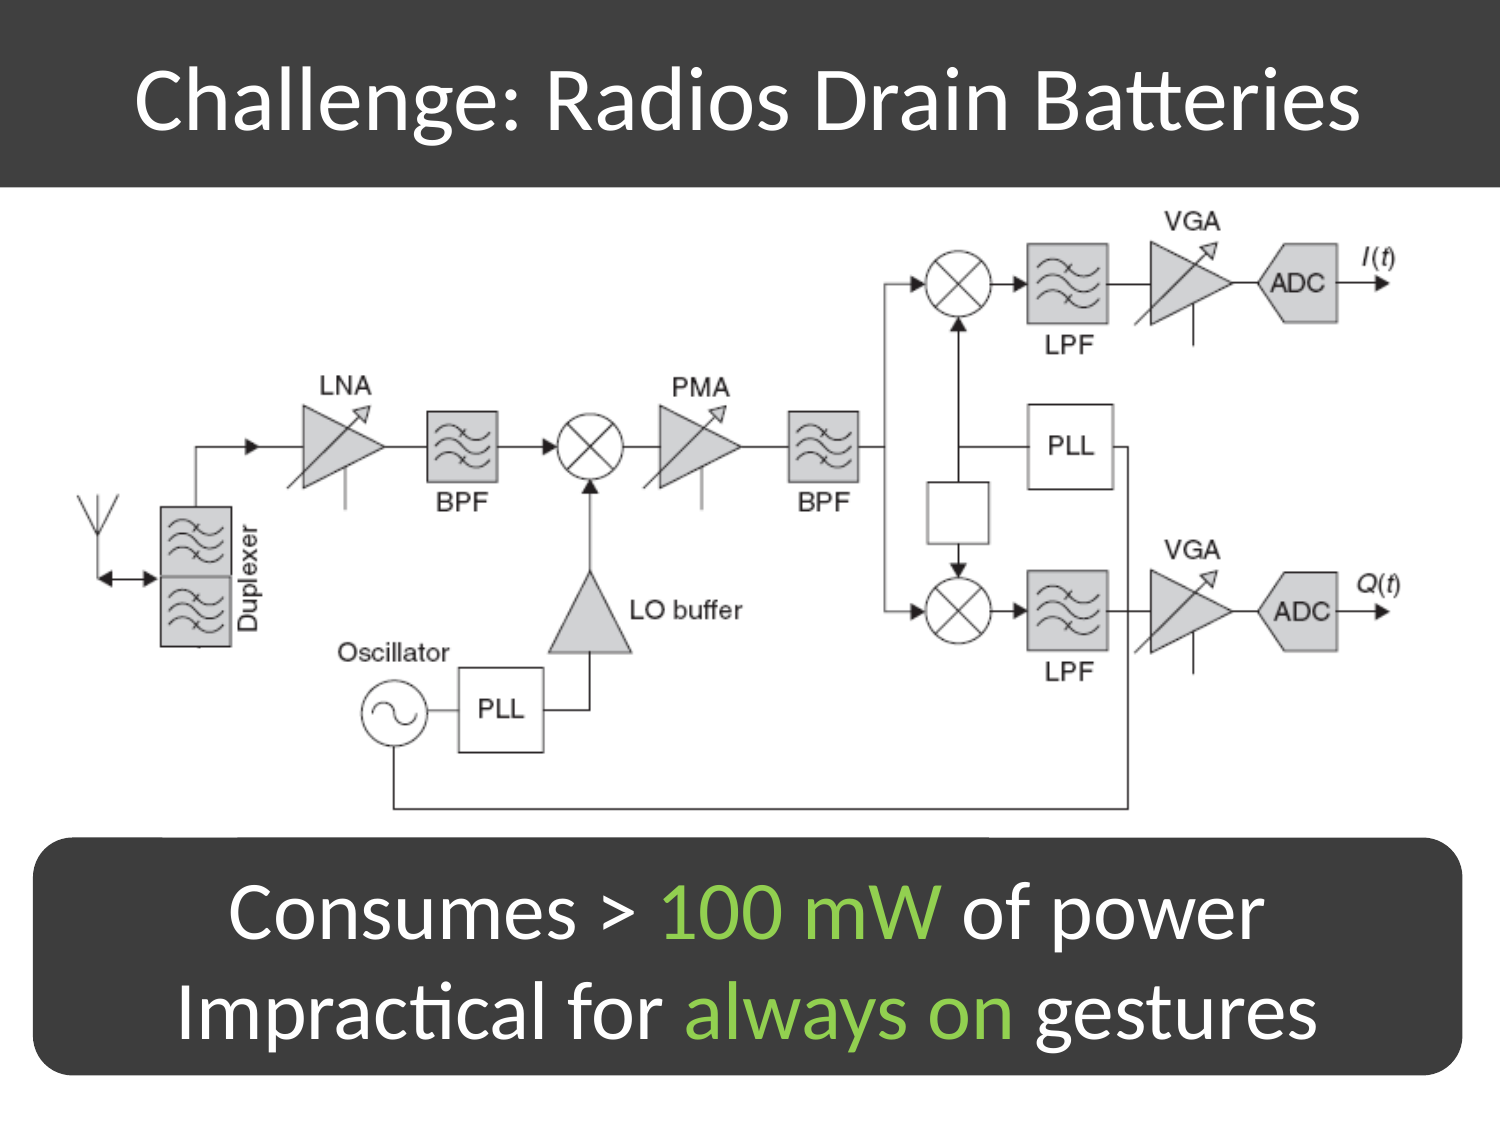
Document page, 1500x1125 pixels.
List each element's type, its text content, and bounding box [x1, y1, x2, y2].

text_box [64, 162, 1401, 838]
text_box Consumes > 100 mW of power Impractical for always on gestures [32, 837, 1463, 1076]
title Challenge: Radios Drain Batteries [0, 0, 1500, 188]
